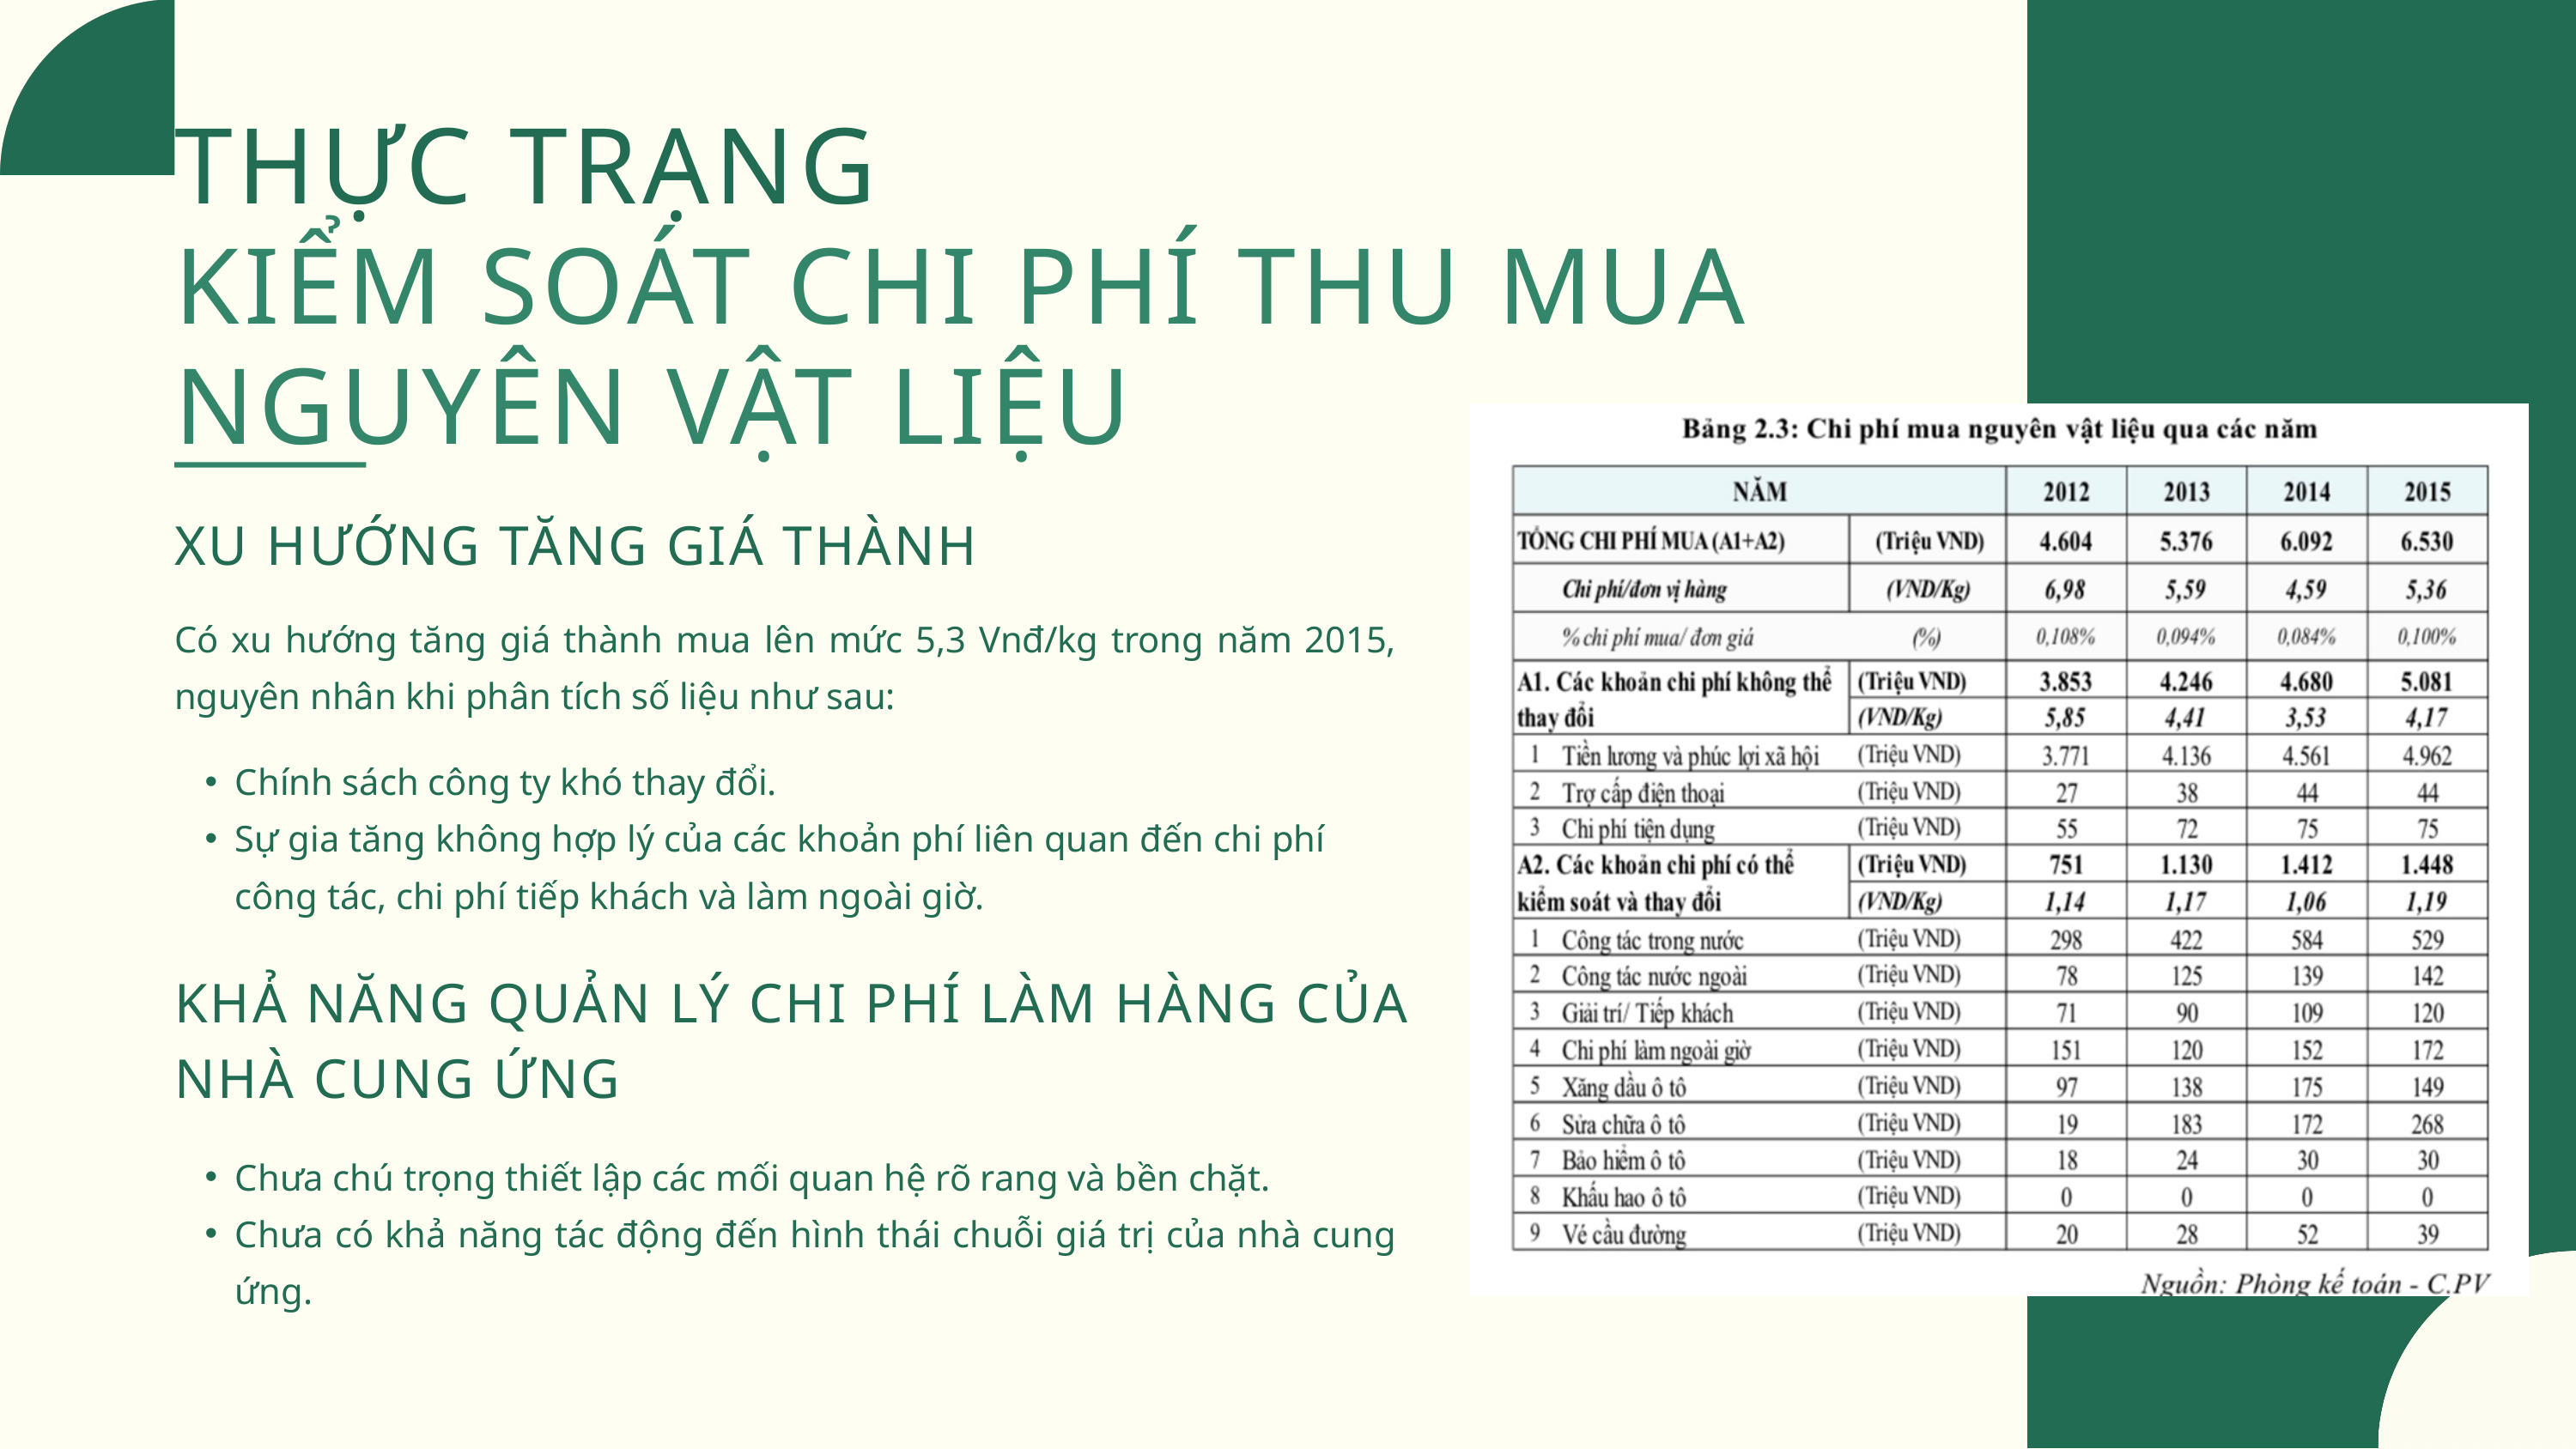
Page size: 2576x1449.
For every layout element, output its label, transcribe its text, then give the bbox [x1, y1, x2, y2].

text_box [1469, 466, 2021, 1296]
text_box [2027, 0, 2576, 1449]
text_box KHẢ NĂNG QUẢN LÝ CHI PHÍ LÀM HÀNG CỦA NHÀ CUNG ỨNG [174, 958, 1425, 1109]
text_box [0, 0, 175, 175]
text_box Chưa chú trọng thiết lập các mối quan hệ rõ rang và bền chặt. Chưa có khả năng tác động đến hình thái chuỗi giá trị của nhà cung ứng. [174, 1141, 1396, 1368]
text_box THỰC TRẠNG KIỂM SOÁT CHI PHÍ THU MUA NGUYÊN VẬT LIỆU [174, 104, 2021, 466]
text_box Chính sách công ty khó thay đổi. Sự gia tăng không hợp lý của các khoản phí liên quan đến chi phí công tác, chi phí tiếp khách và làm ngoài giờ. [174, 745, 1326, 958]
text_box XU HƯỚNG TĂNG GIÁ THÀNH [174, 500, 1218, 577]
text_box Có xu hướng tăng giá thành mua lên mức 5,3 Vnđ/kg trong năm 2015, nguyên nhân khi phân tích số liệu như sau: [174, 603, 1396, 717]
